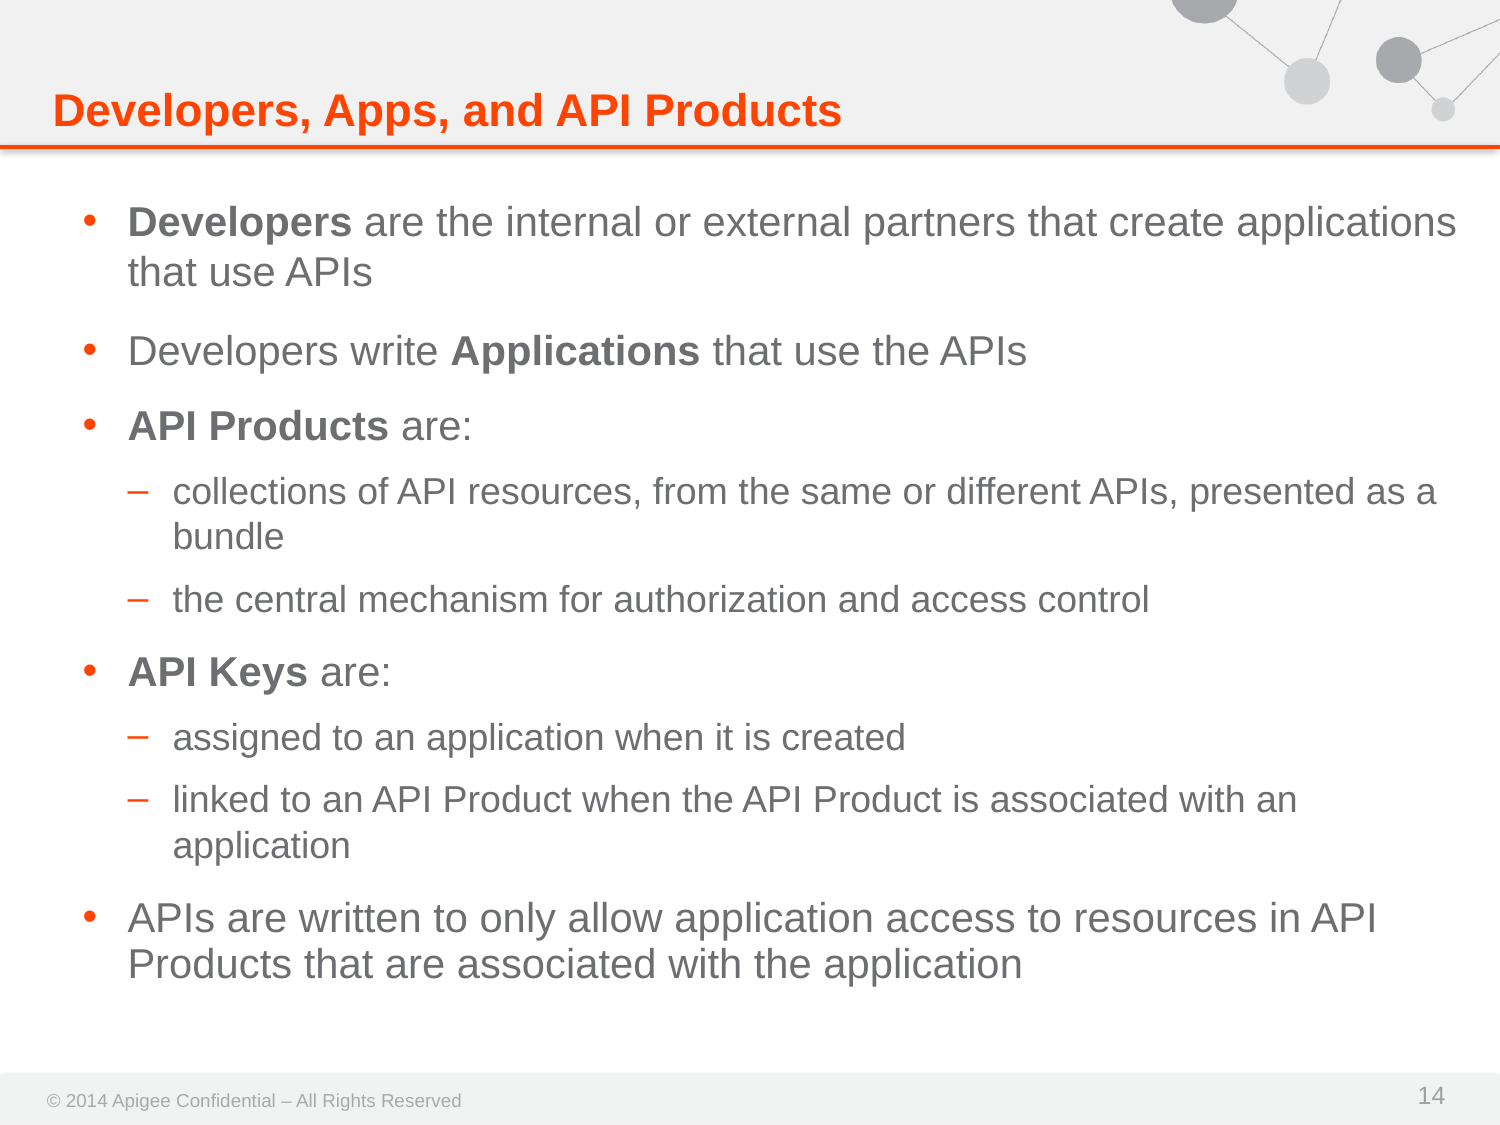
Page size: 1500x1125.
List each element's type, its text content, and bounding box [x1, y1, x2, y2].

title Developers, Apps, and API Products [37, 72, 1289, 133]
slide_number 14 [1110, 1065, 1461, 1125]
picture [0, 0, 1500, 145]
list Developers are the internal or external partners that create applications that use APIs Developers write Applications that use the APIs API Products are: collections of API resources, from the same or different APIs, presented as a bundle the central mechanism for authorization and access control API Keys are: assigned to an application when it is created linked to an API Product when the API Product is associated with an application APIs are written to only allow application access to resources in API Products that are associated with the application [37, 187, 1479, 1066]
